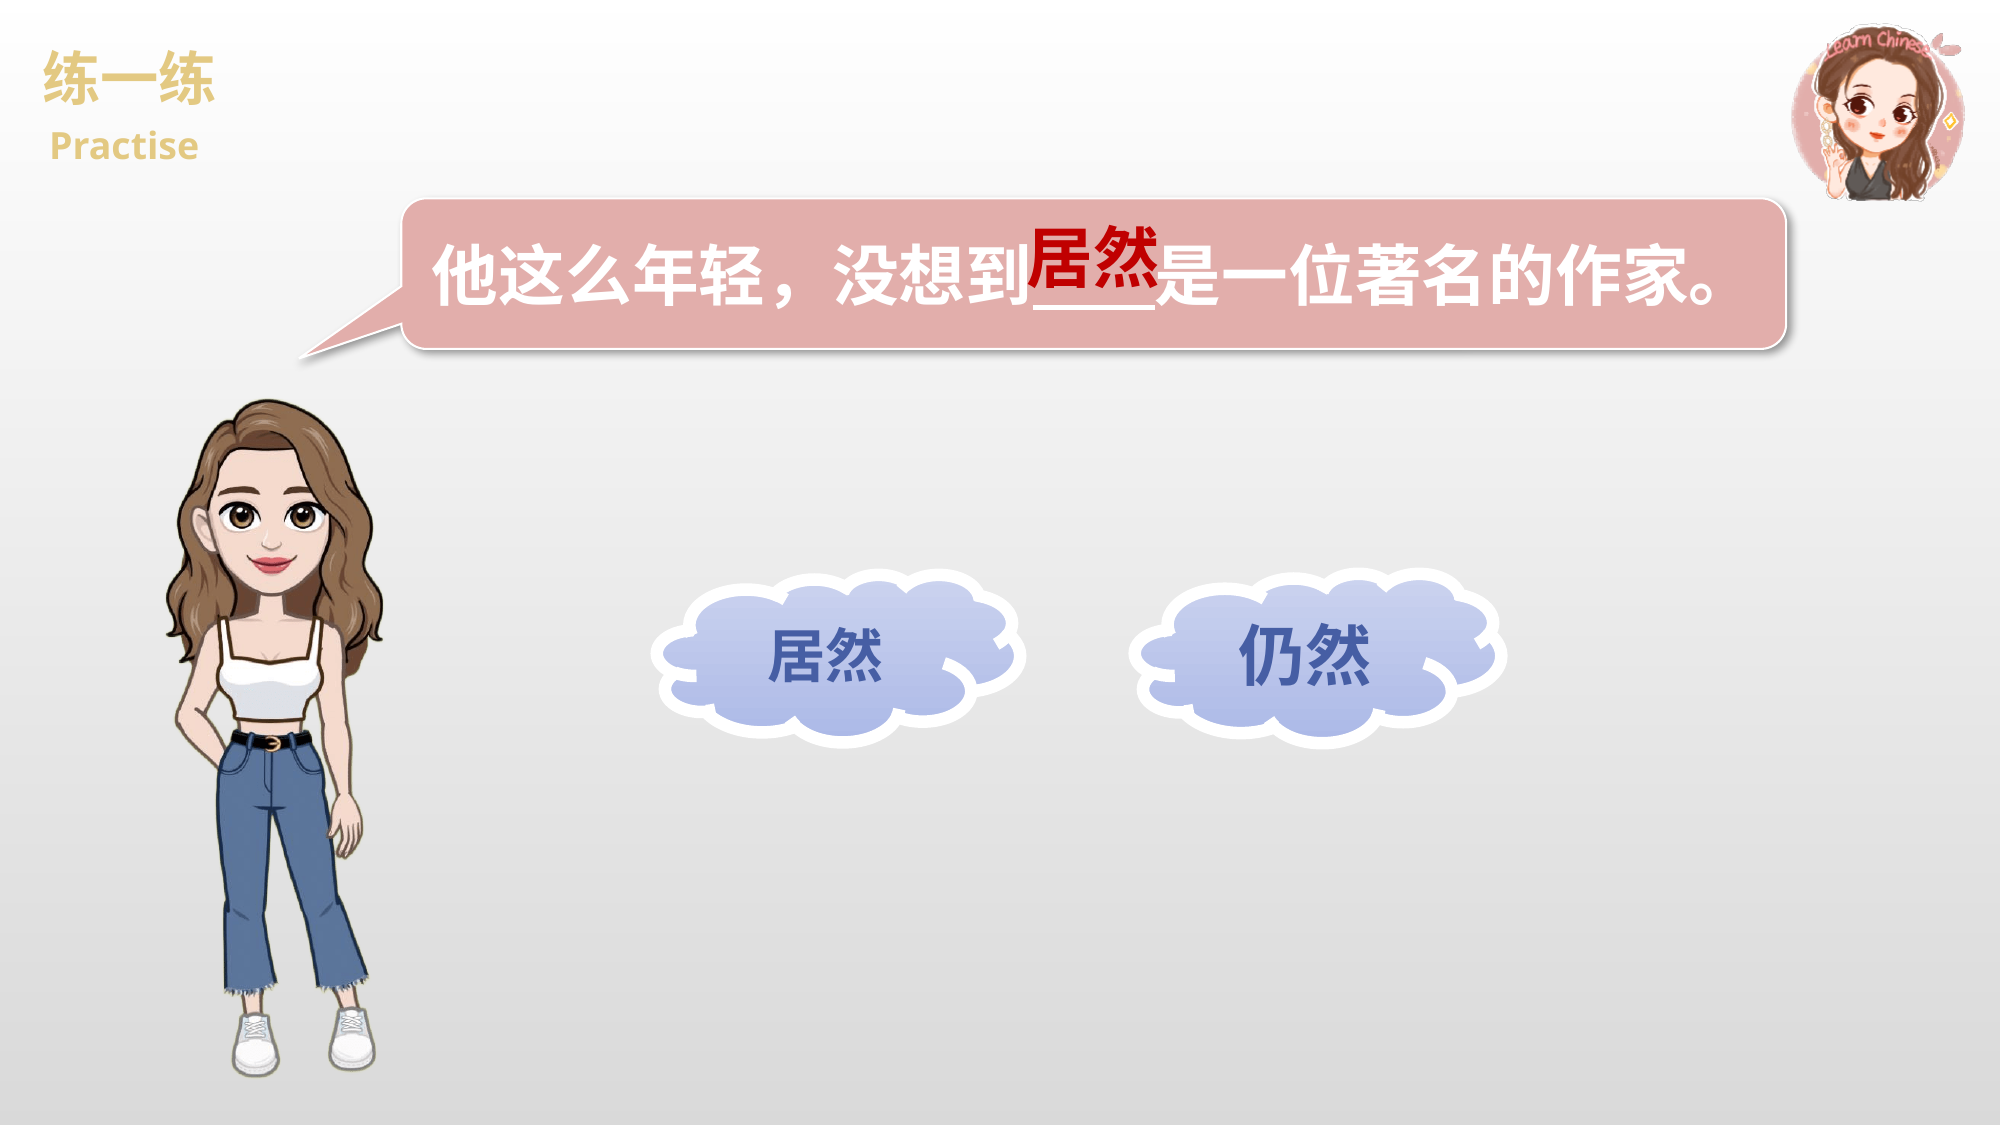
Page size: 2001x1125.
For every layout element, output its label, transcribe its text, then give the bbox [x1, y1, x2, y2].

picture [0, 303, 548, 1125]
text_box 仍然 [1133, 572, 1503, 745]
picture [1758, 0, 1998, 240]
text_box Practise [34, 115, 215, 175]
text_box 居然 [655, 573, 1022, 745]
text_box 他这么年轻，没想到 是一位著名的作家。 [375, 197, 1788, 350]
text_box 练一练 [27, 35, 233, 120]
text_box 居然 [965, 207, 1222, 303]
